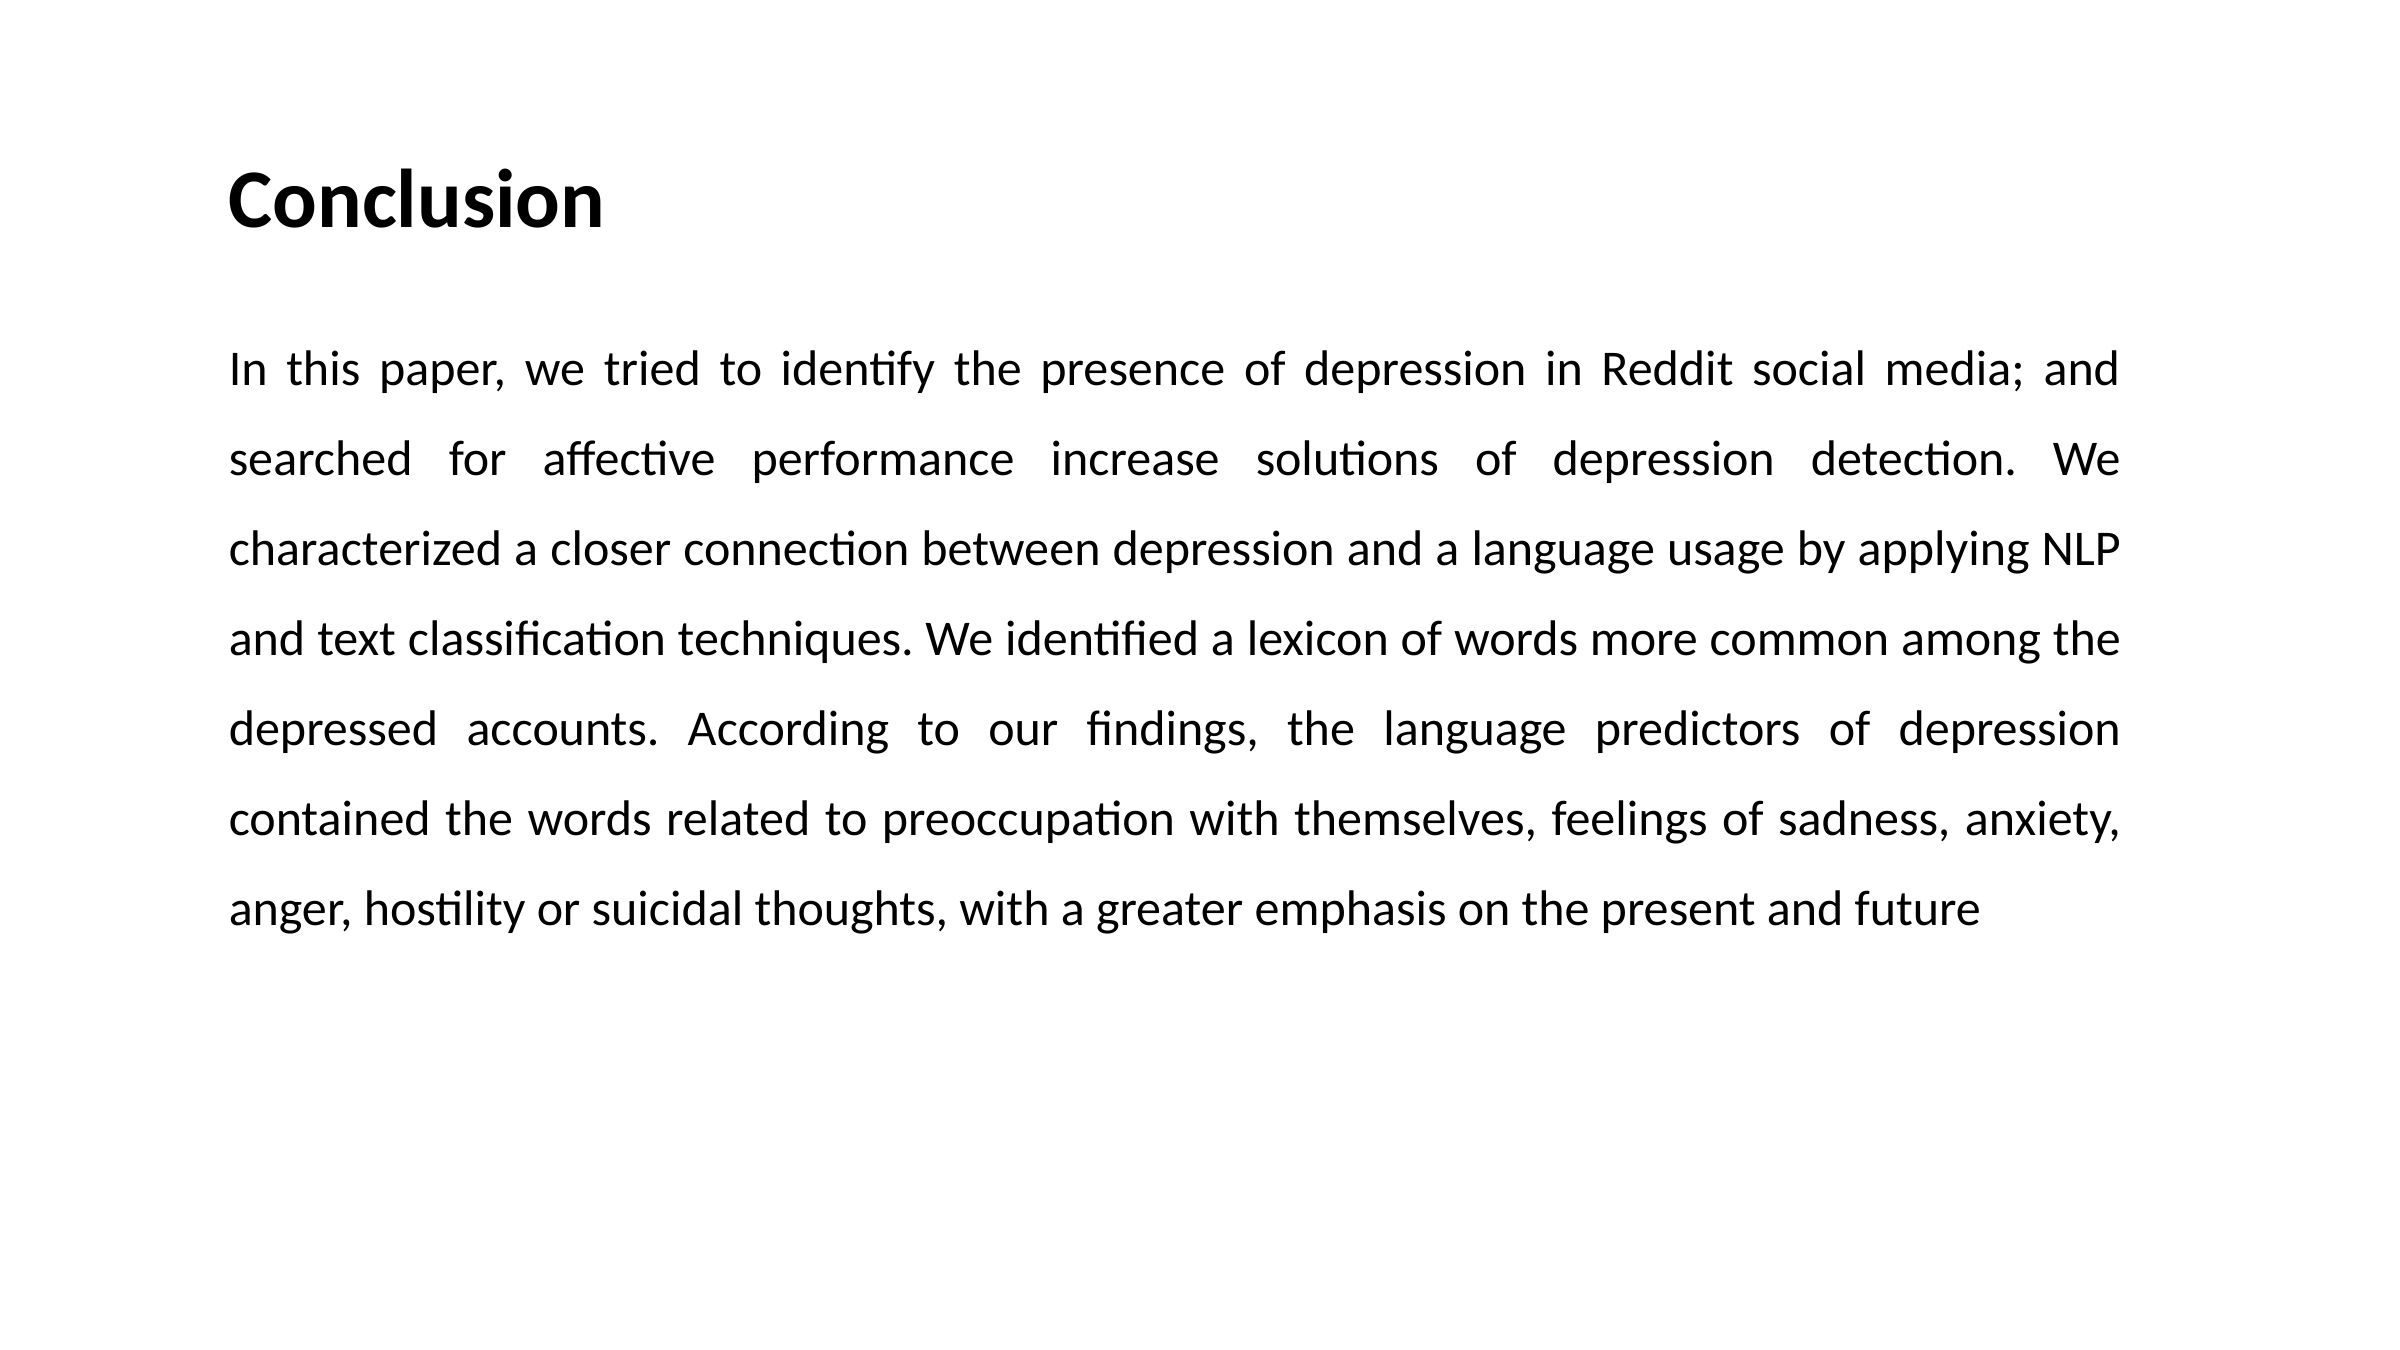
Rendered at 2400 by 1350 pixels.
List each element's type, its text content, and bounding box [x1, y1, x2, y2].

text_box In this paper, we tried to identify the presence of depression in Reddit social media; and searched for affective performance increase solutions of depression detection. We characterized a closer connection between depression and a language usage by applying NLP and text classification techniques. We identified a lexicon of words more common among the depressed accounts. According to our findings, the language predictors of depression contained the words related to preoccupation with themselves, feelings of sadness, anxiety, anger, hostility or suicidal thoughts, with a greater emphasis on the present and future [214, 298, 2137, 943]
text_box Conclusion [214, 137, 774, 252]
